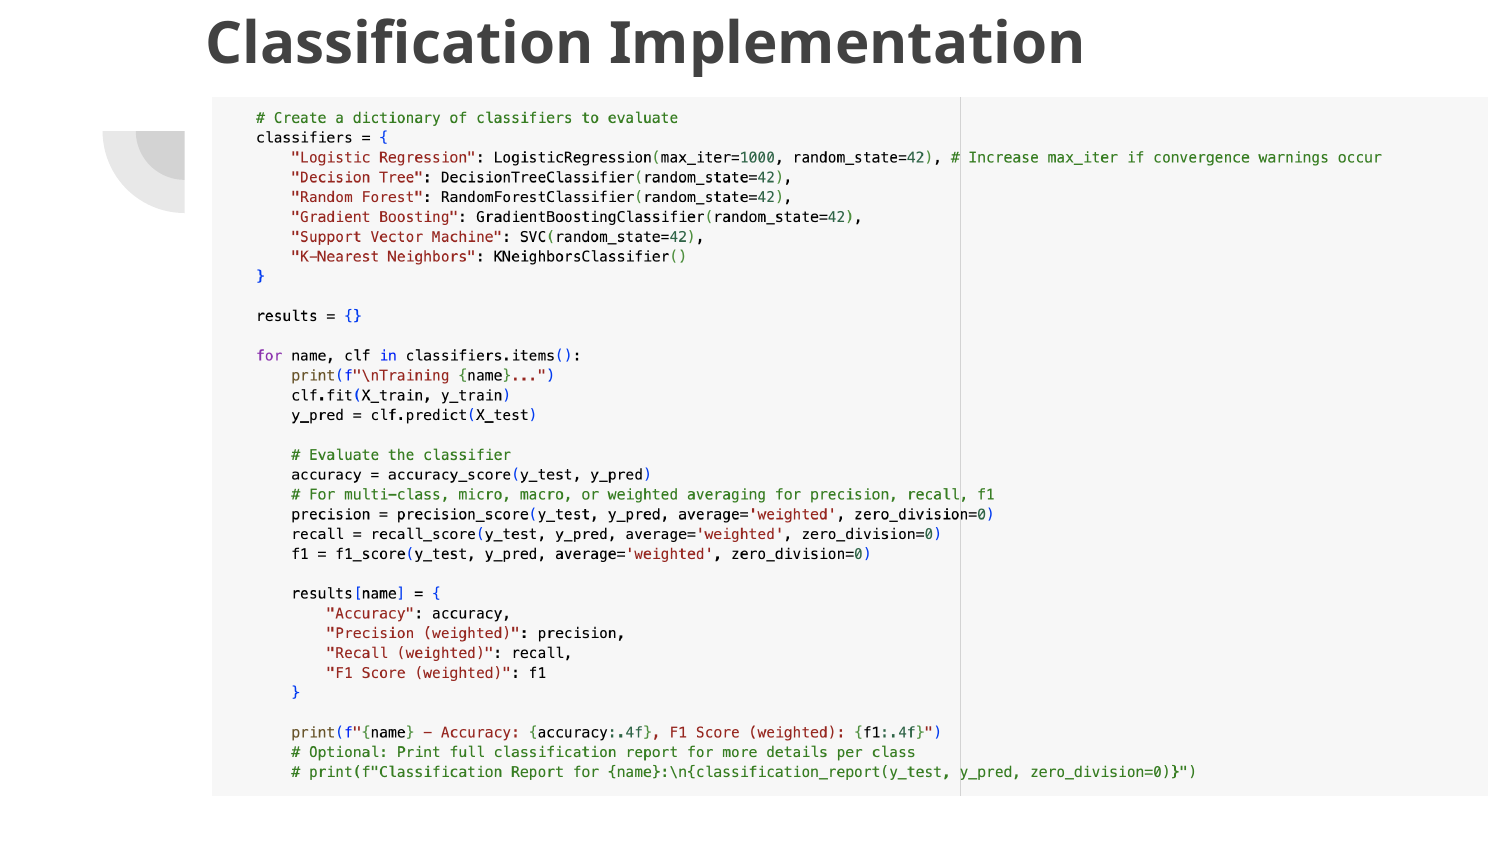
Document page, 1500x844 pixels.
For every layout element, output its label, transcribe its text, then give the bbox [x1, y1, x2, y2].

picture [211, 96, 1488, 796]
title Classification Implementation [190, 0, 1344, 154]
